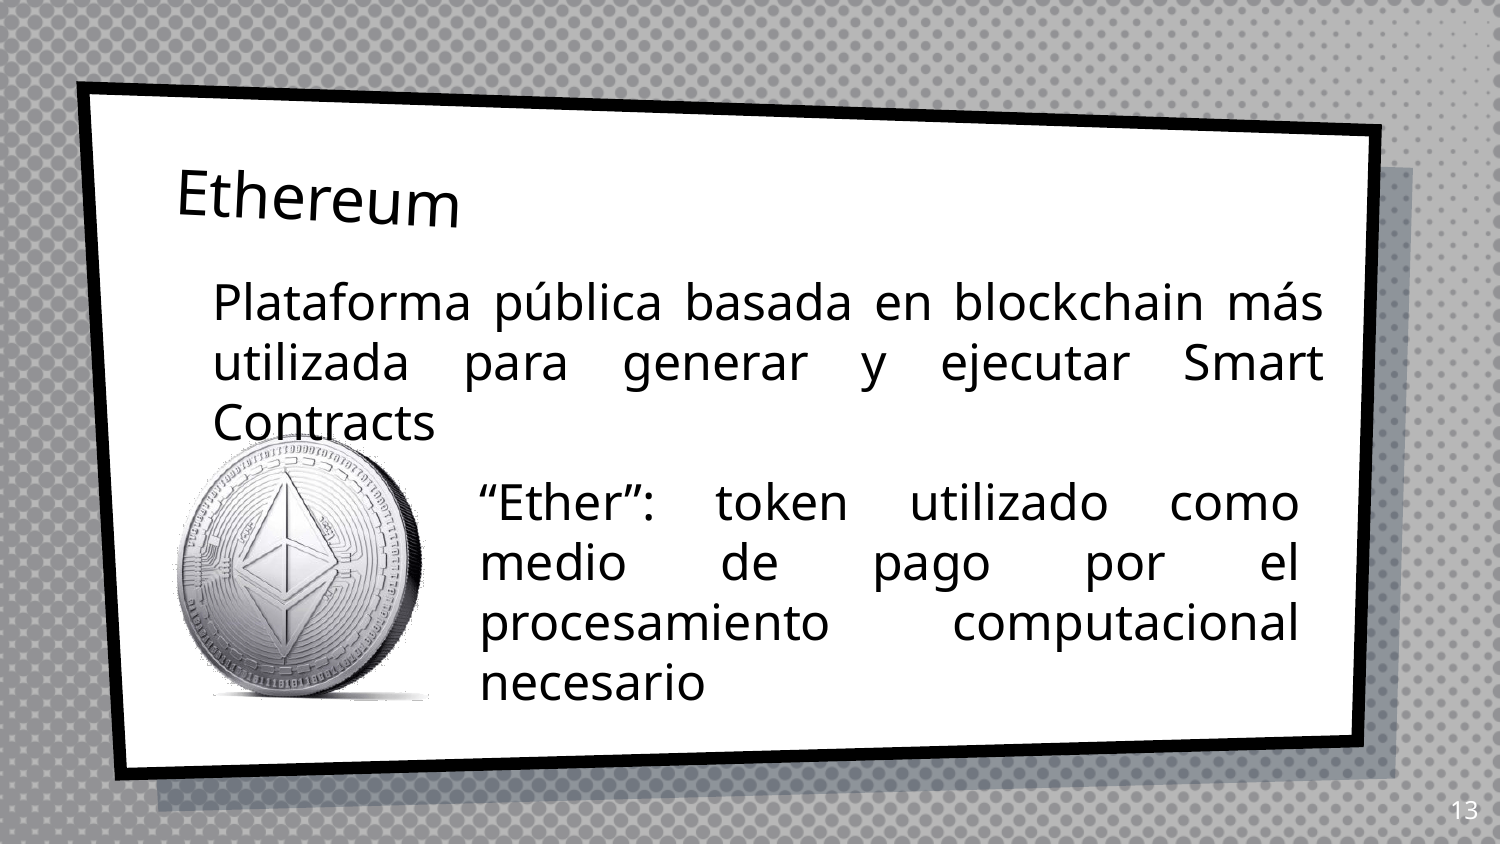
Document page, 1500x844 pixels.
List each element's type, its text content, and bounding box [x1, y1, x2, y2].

list Plataforma pública basada en blockchain más utilizada para generar y ejecutar Smart Contracts [197, 254, 1341, 434]
slide_number ‹#› [1403, 779, 1494, 844]
picture [172, 433, 429, 701]
title Ethereum [157, 116, 1316, 254]
list “Ether”: token utilizado como medio de pago por el procesamiento computacional necesario [464, 455, 1316, 679]
